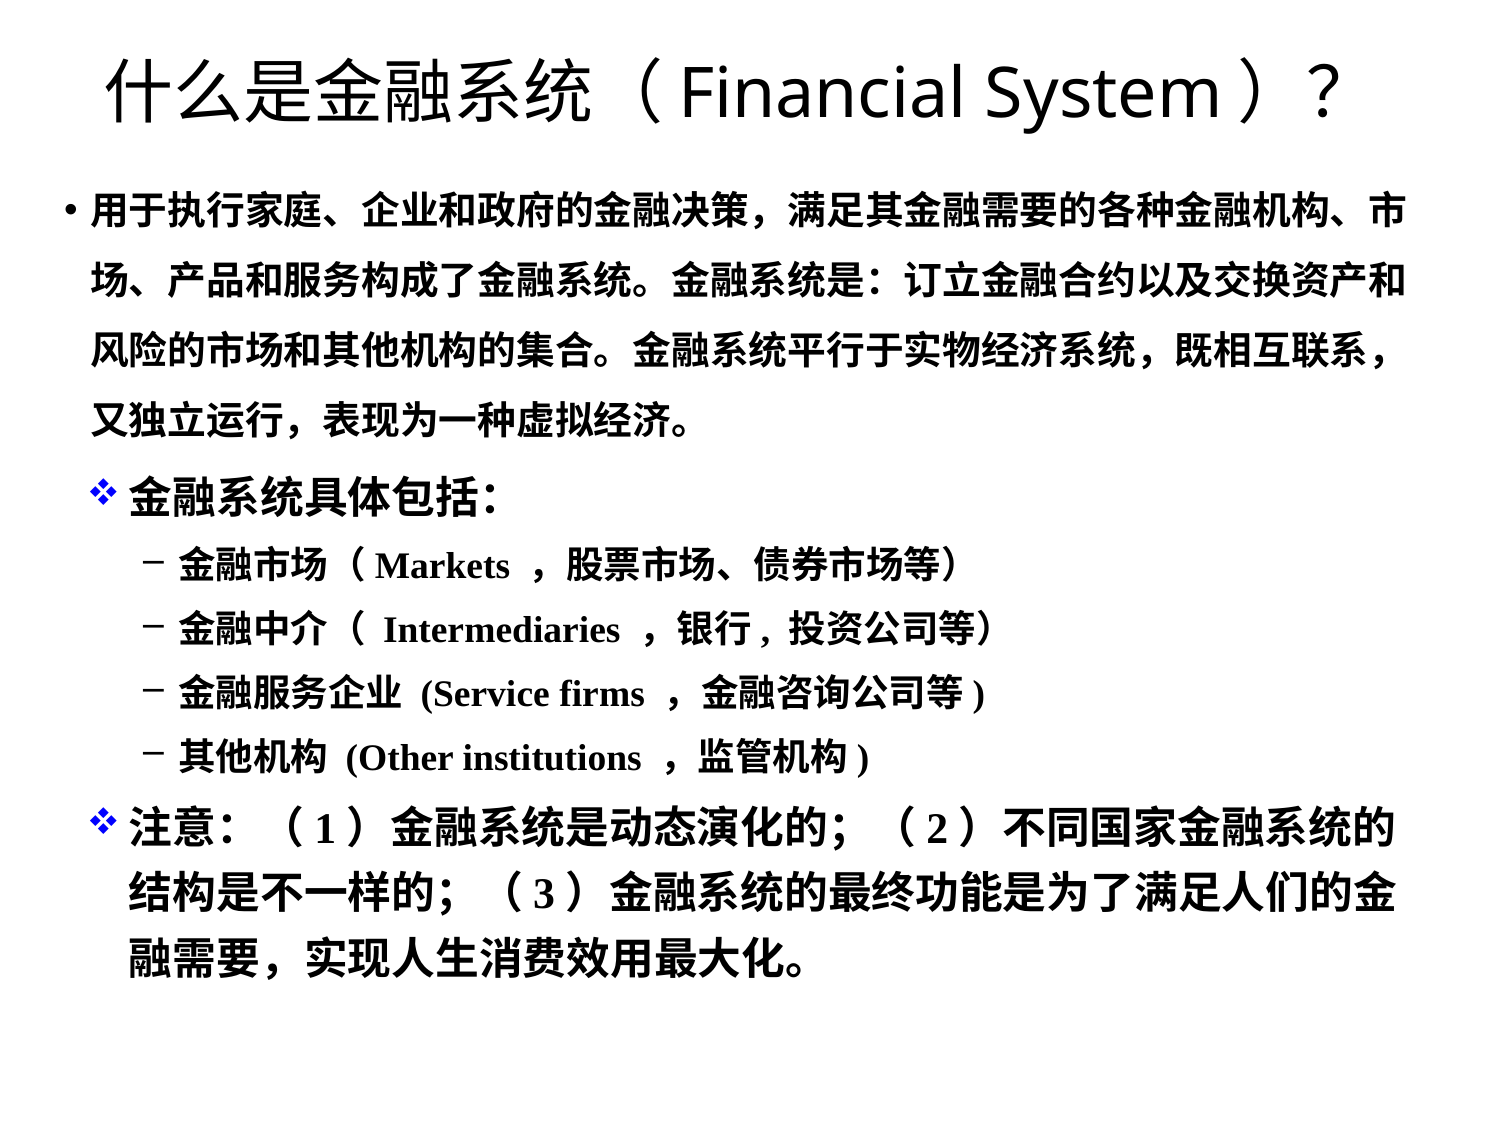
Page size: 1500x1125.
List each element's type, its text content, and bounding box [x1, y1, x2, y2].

title 什么是金融系统（Financial System）？ [92, 51, 1429, 140]
text_box 金融系统具体包括： 金融市场（Markets ，股票市场、债券市场等） 金融中介（ Intermediaries ，银行, 投资公司等） 金融服务企业 (Service firms ，金融咨询公司等) 其他机构 (Other institutions ，监管机构) 注意：（1）金融系统是动态演化的；（2）不同国家金融系统的结构是不一样的；（3）金融系统的最终功能是为了满足人们的金融需要，实现人生消费效用最大化。 [71, 449, 1429, 1017]
list 用于执行家庭、企业和政府的金融决策，满足其金融需要的各种金融机构、市场、产品和服务构成了金融系统。金融系统是：订立金融合约以及交换资产和风险的市场和其他机构的集合。金融系统平行于实物经济系统，既相互联系，又独立运行，表现为一种虚拟经济。 [49, 155, 1451, 450]
